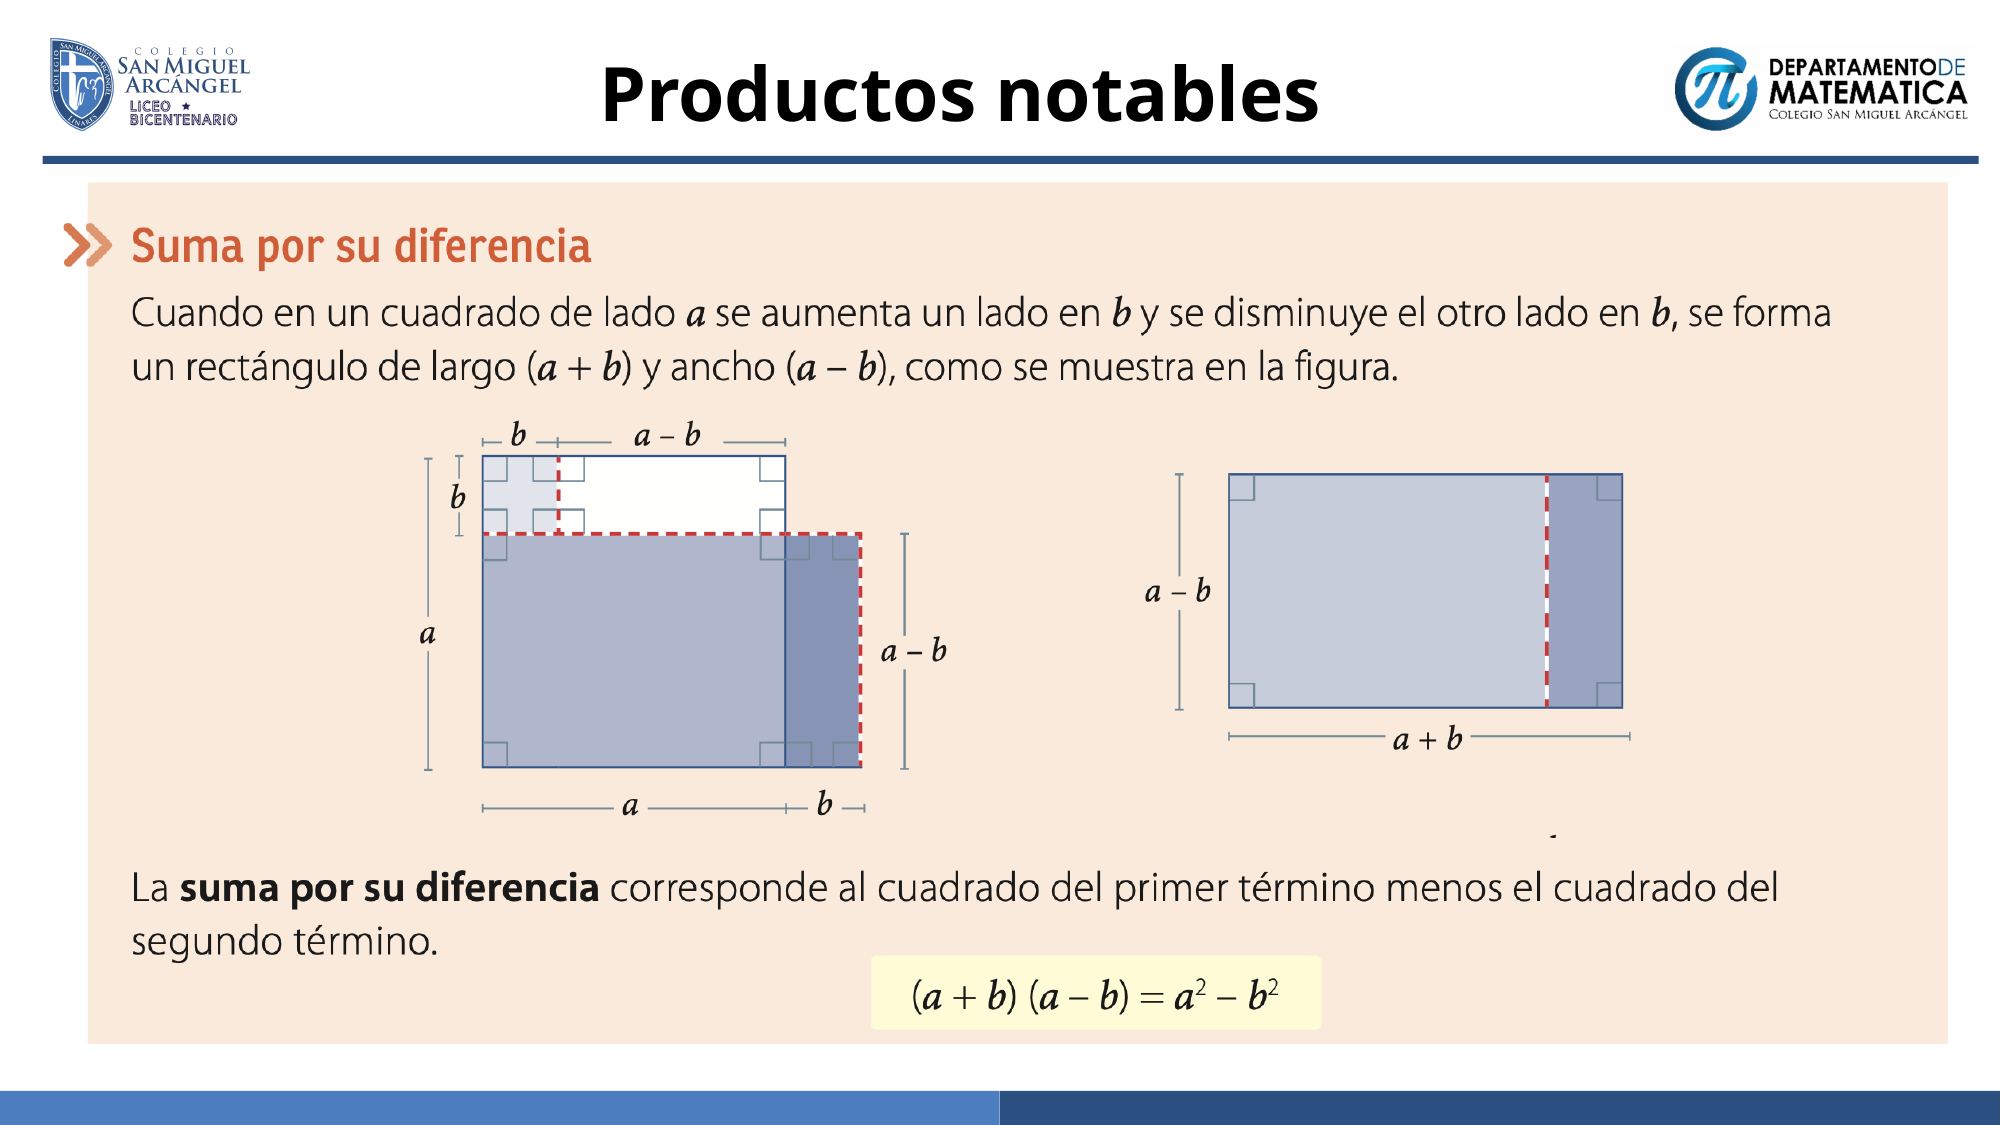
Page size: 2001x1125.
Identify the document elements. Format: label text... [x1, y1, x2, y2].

picture [39, 173, 1960, 1062]
picture [1664, 41, 1980, 136]
text_box [41, 154, 1980, 165]
text_box [0, 1089, 999, 1125]
picture [42, 29, 256, 137]
text_box [999, 1089, 2000, 1125]
text_box Productos notables [266, 39, 1655, 145]
